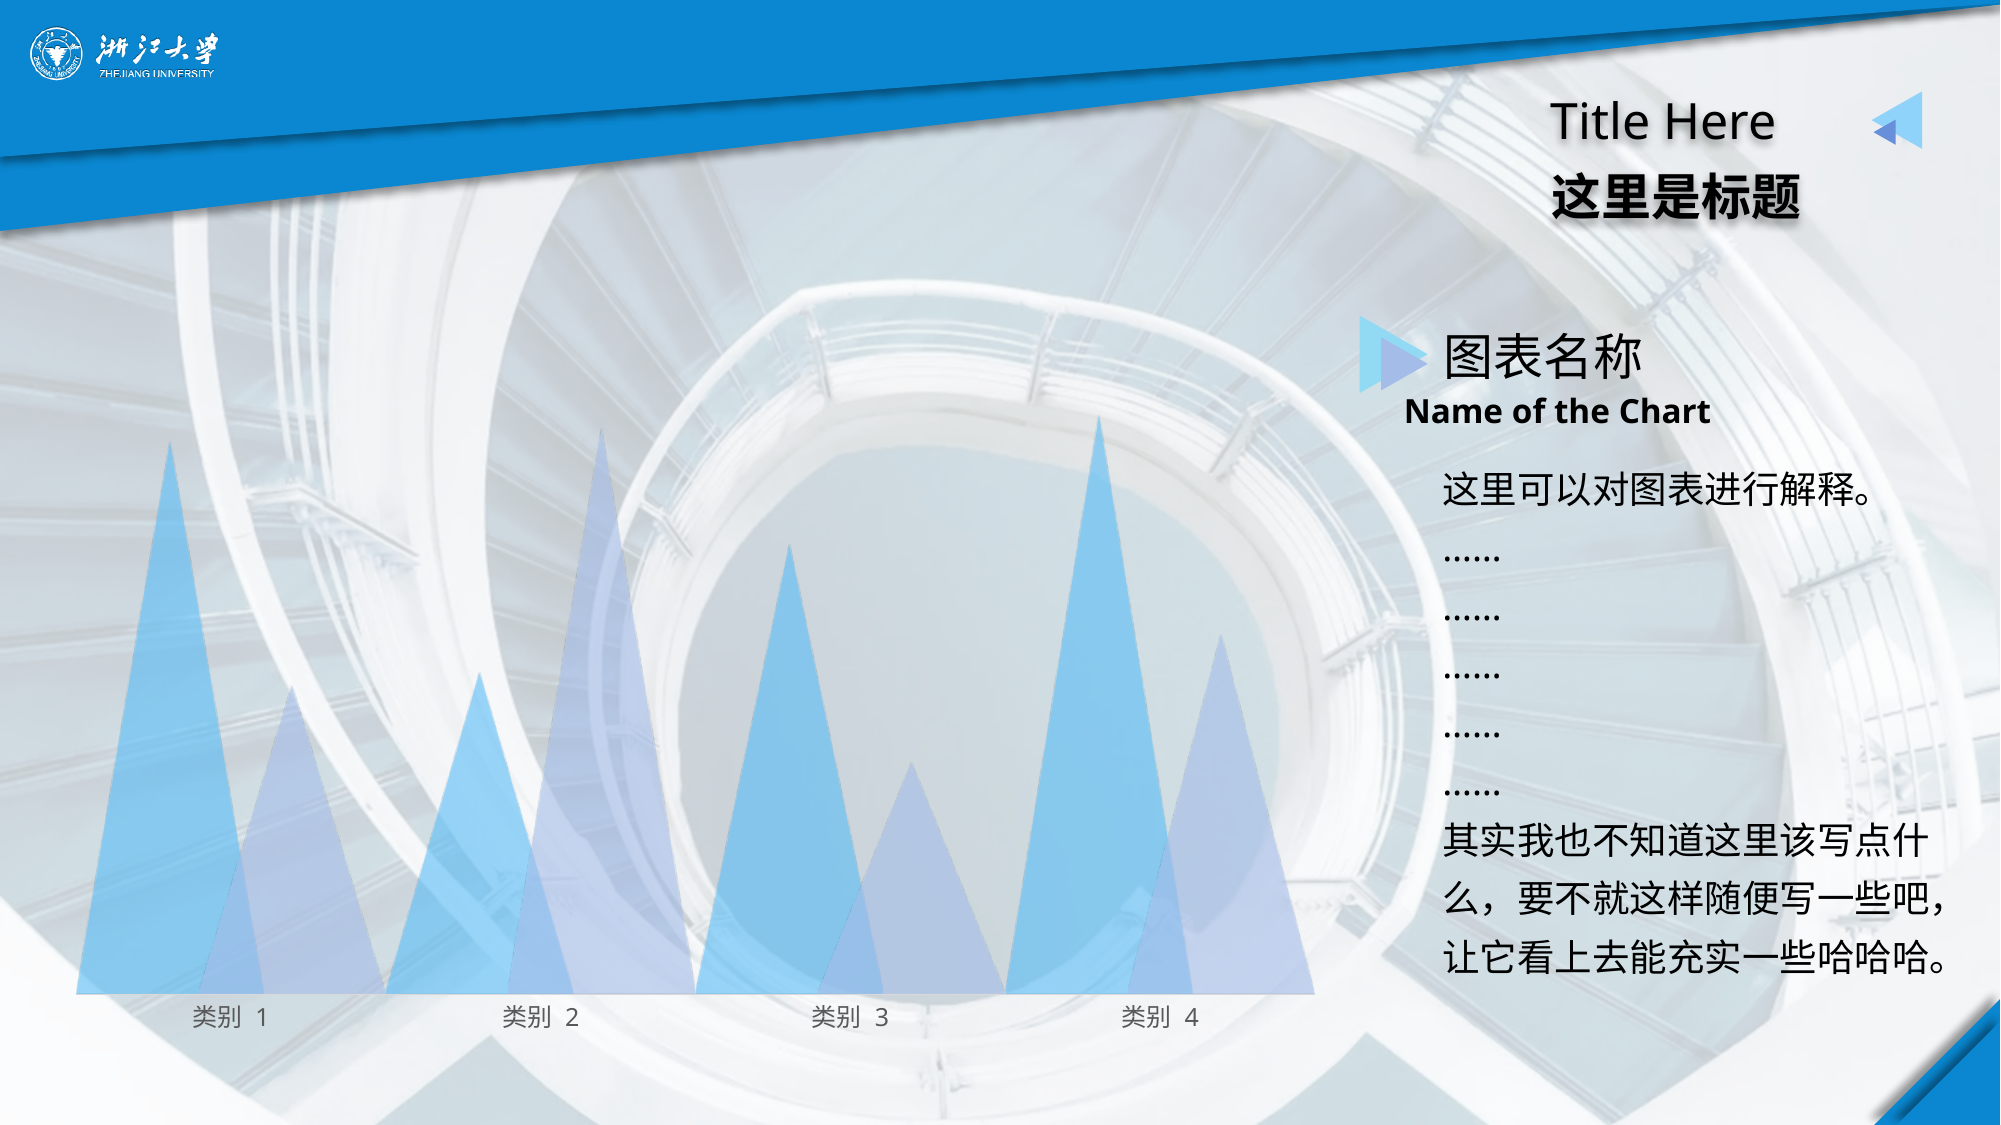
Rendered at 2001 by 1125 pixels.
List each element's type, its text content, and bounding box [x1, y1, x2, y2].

text_box [0, 42, 1679, 233]
text_box [1895, 1020, 2000, 1125]
text_box Name of the Chart [1389, 382, 1727, 438]
text_box [1872, 997, 2000, 1125]
text_box Title Here [1535, 82, 1874, 157]
text_box 这里是标题 [1536, 157, 1938, 233]
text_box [1354, 320, 1433, 389]
text_box 这里可以对图表进行解释。 …… …… …… …… …… 其实我也不知道这里该写点什么，要不就这样随便写一些吧，让它看上去能充实一些哈哈哈。 [1427, 444, 1961, 986]
text_box [0, 0, 2000, 158]
text_box 图表名称 [1428, 318, 1659, 382]
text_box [1867, 94, 1926, 146]
picture [30, 25, 226, 83]
chart [50, 337, 1341, 1049]
